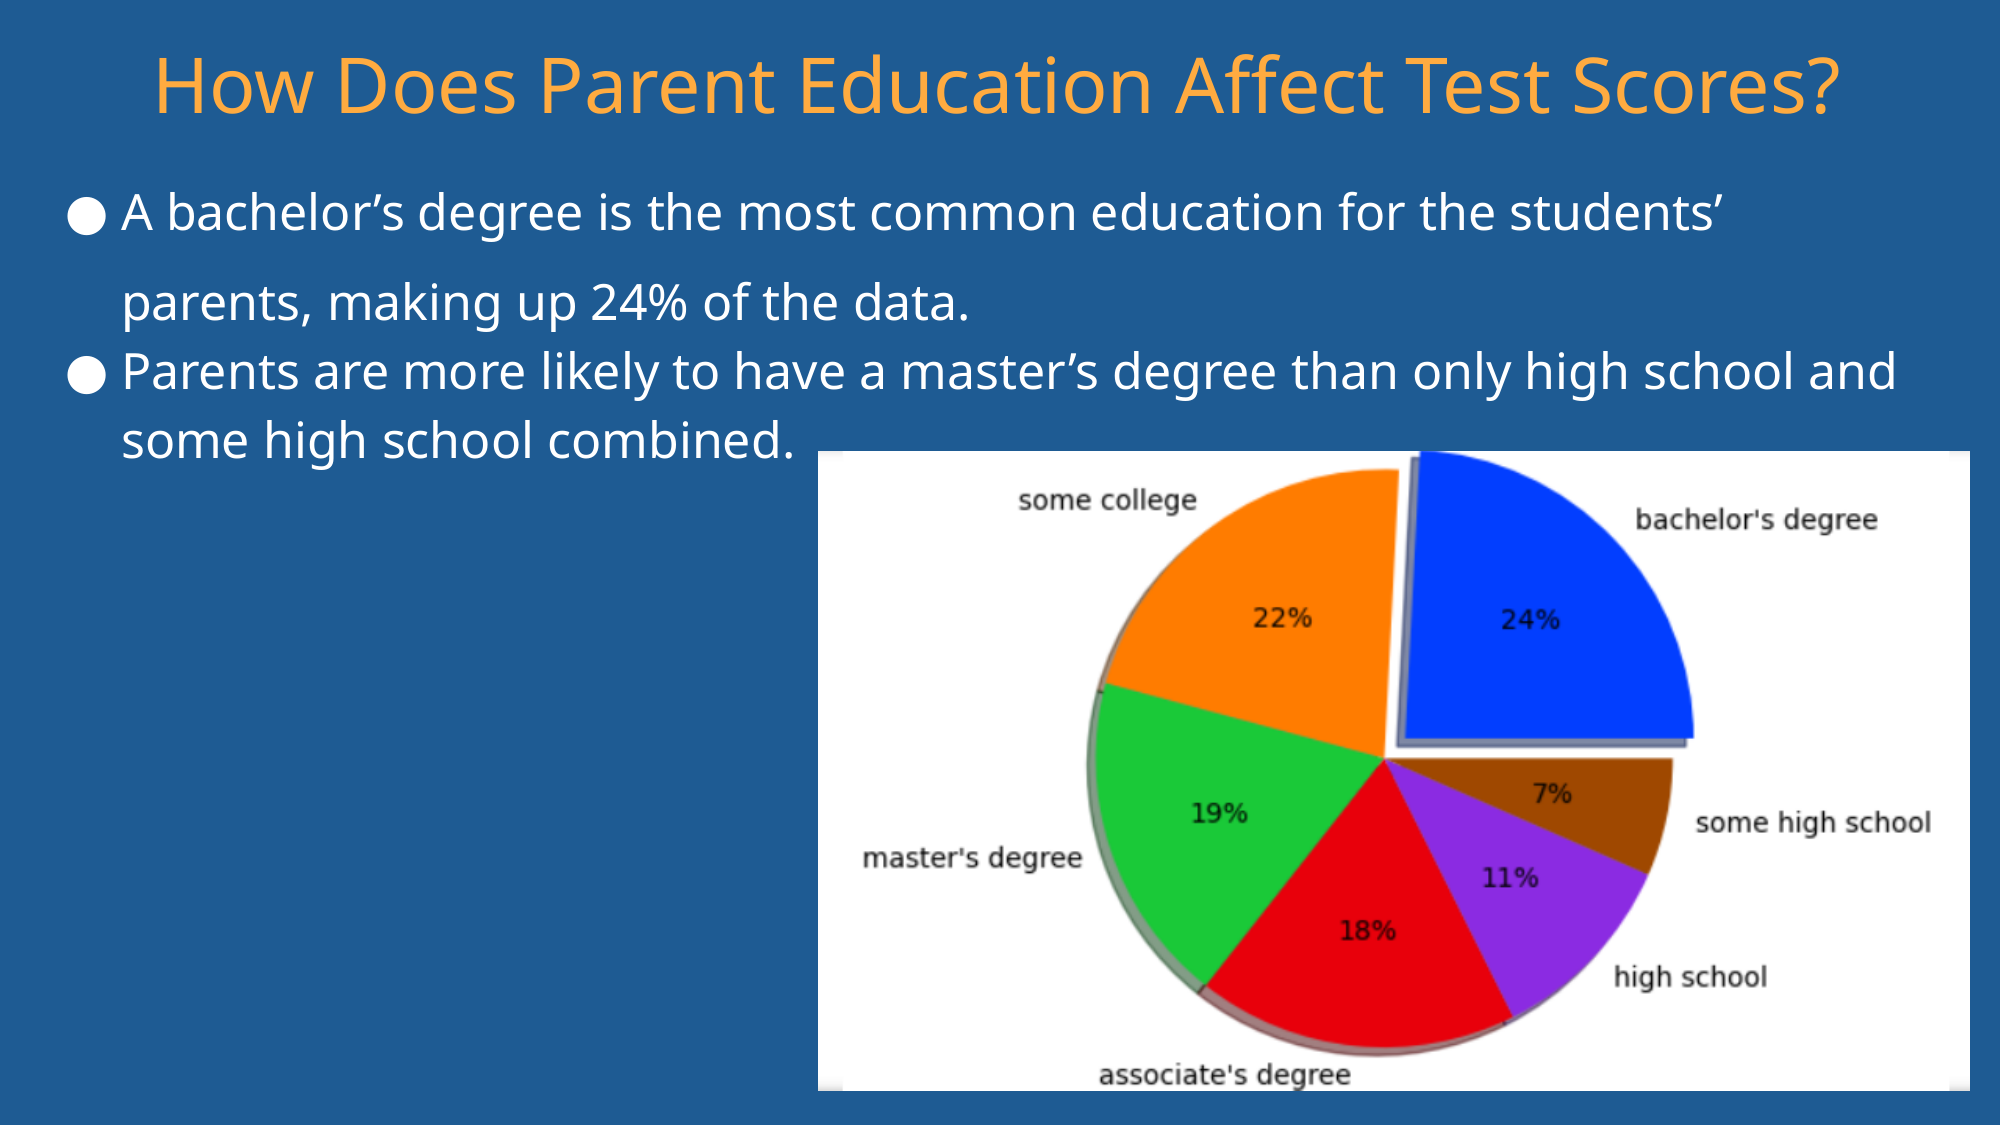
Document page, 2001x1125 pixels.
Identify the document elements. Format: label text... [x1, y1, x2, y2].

title How Does Parent Education Affect Test Scores? [137, 0, 1863, 142]
picture [817, 451, 1970, 1092]
list A bachelor’s degree is the most common education for the students’ parents, making up 24% of the data. Parents are more likely to have a master’s degree than only high school and some high school combined. [31, 142, 1937, 1009]
